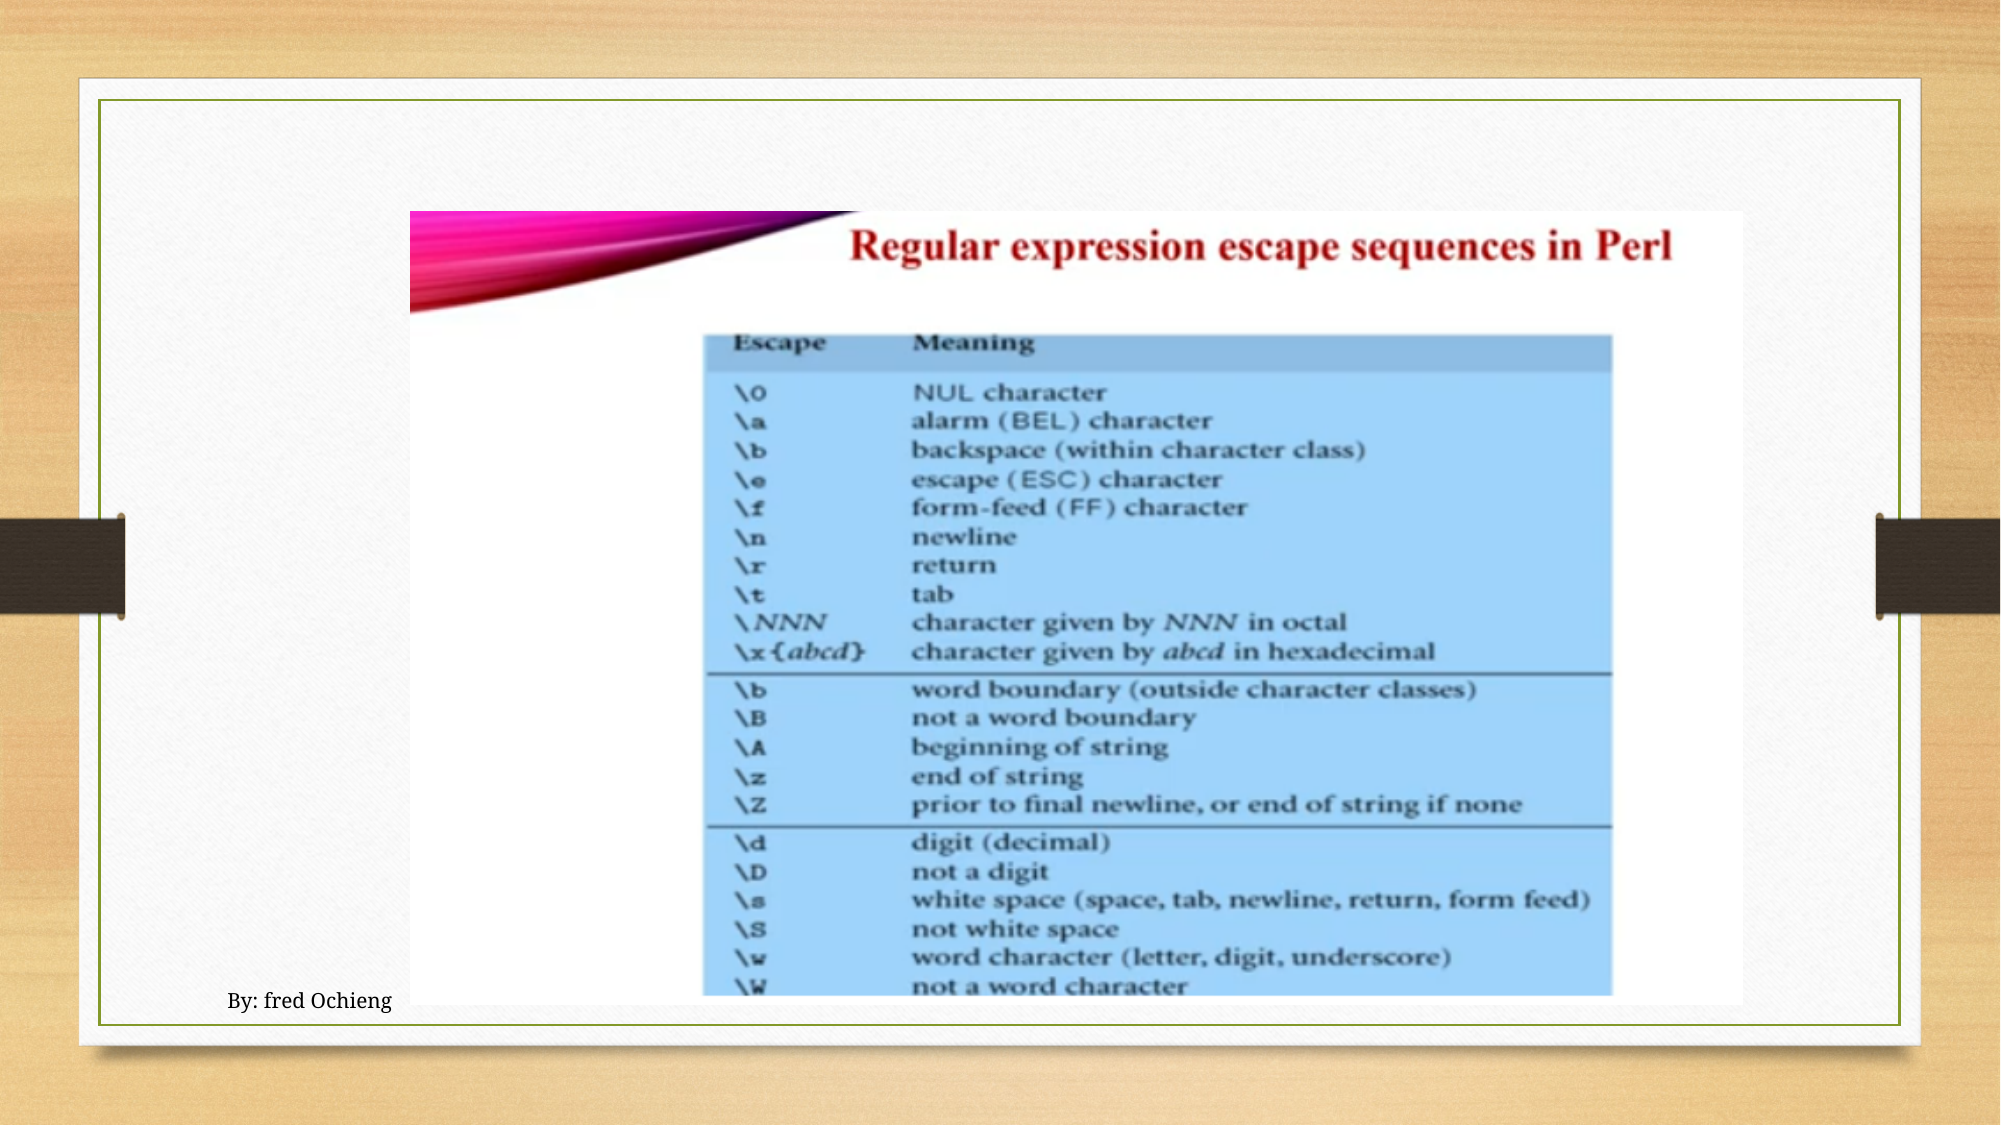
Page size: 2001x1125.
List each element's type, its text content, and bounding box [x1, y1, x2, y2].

picture [0, 0, 2001, 1125]
footer By: fred Ochieng [212, 979, 1411, 1025]
